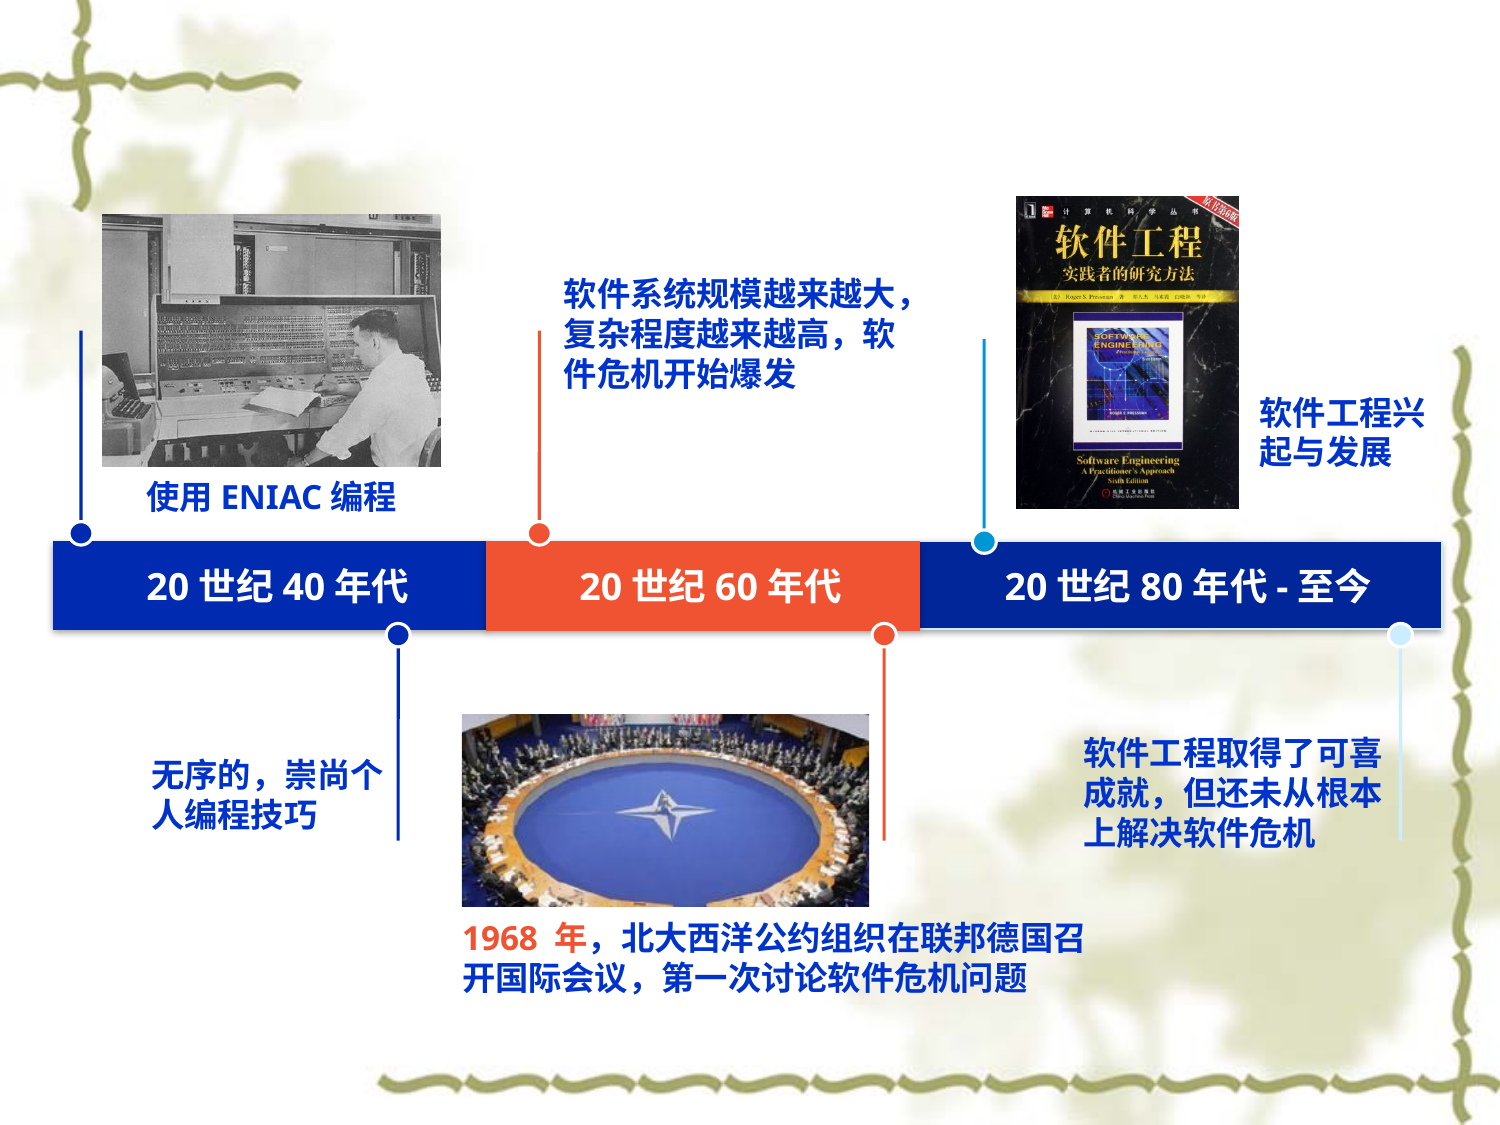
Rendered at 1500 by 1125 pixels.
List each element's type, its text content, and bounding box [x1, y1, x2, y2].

text_box 20世纪80年代-至今 [923, 538, 1445, 632]
text_box 无序的，崇尚个人编程技巧 [151, 753, 386, 860]
text_box 使用ENIAC编程 [130, 476, 413, 530]
text_box [68, 521, 93, 546]
text_box [527, 521, 552, 546]
picture [0, 0, 1500, 1125]
text_box [872, 623, 897, 647]
text_box 软件系统规模越来越大，复杂程度越来越高，软件危机开始爆发 [563, 273, 899, 401]
text_box [972, 529, 997, 554]
text_box 20世纪40年代 [51, 538, 482, 632]
text_box 软件工程兴起与发展 [1259, 391, 1428, 473]
text_box [1388, 623, 1413, 647]
text_box [386, 623, 411, 647]
text_box 软件工程取得了可喜成就，但还未从根本上解决软件危机 [1083, 732, 1393, 858]
text_box 20世纪60年代 [484, 538, 923, 633]
text_box 1968 年，北大西洋公约组织在联邦德国召开国际会议，第一次讨论软件危机问题 [461, 917, 1101, 998]
